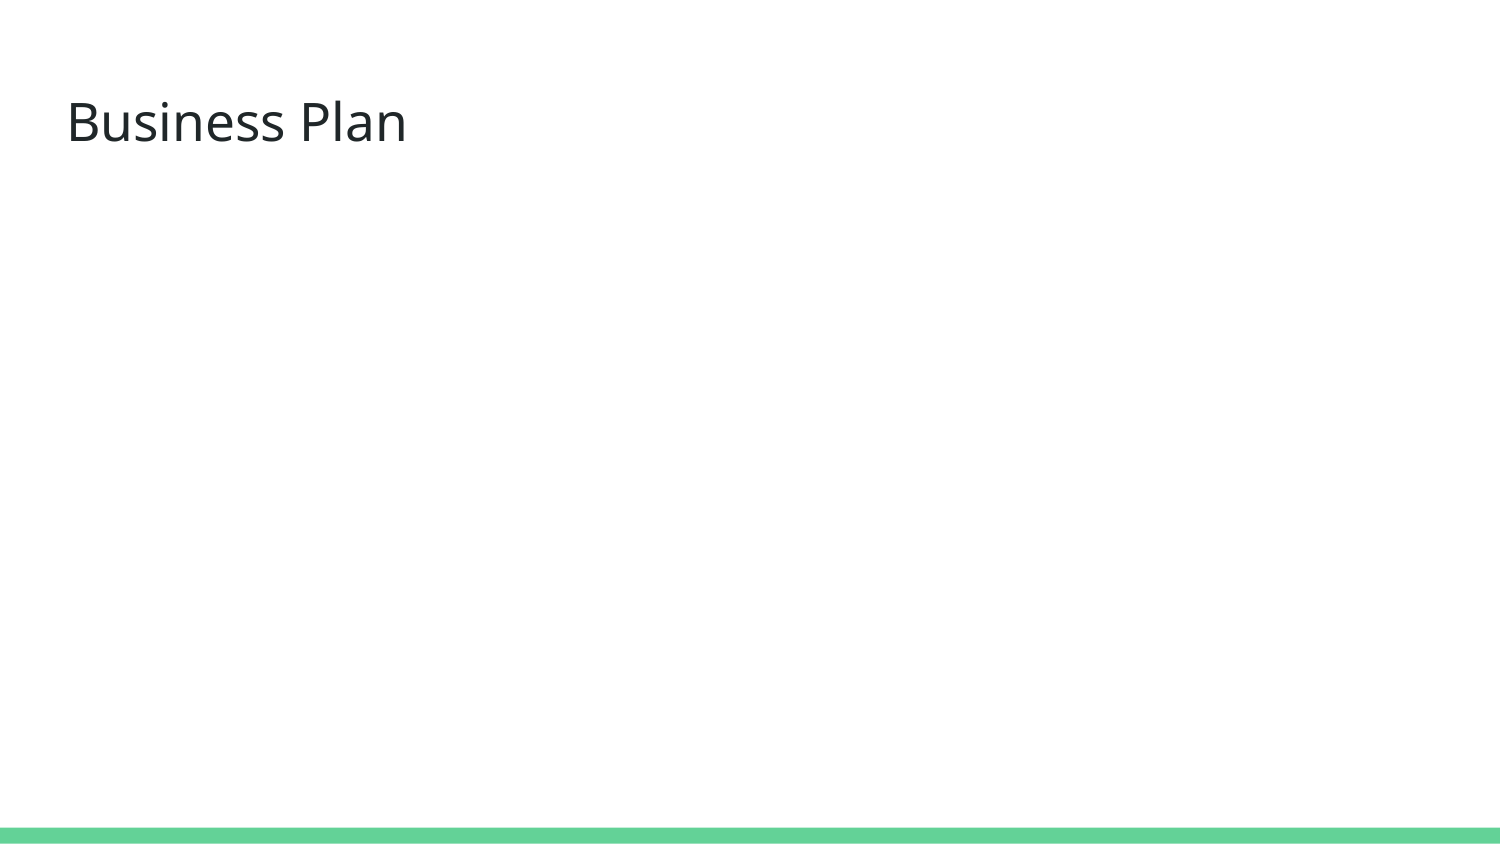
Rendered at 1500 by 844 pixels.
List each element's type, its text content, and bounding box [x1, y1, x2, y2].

title Business Plan [51, 72, 1449, 167]
